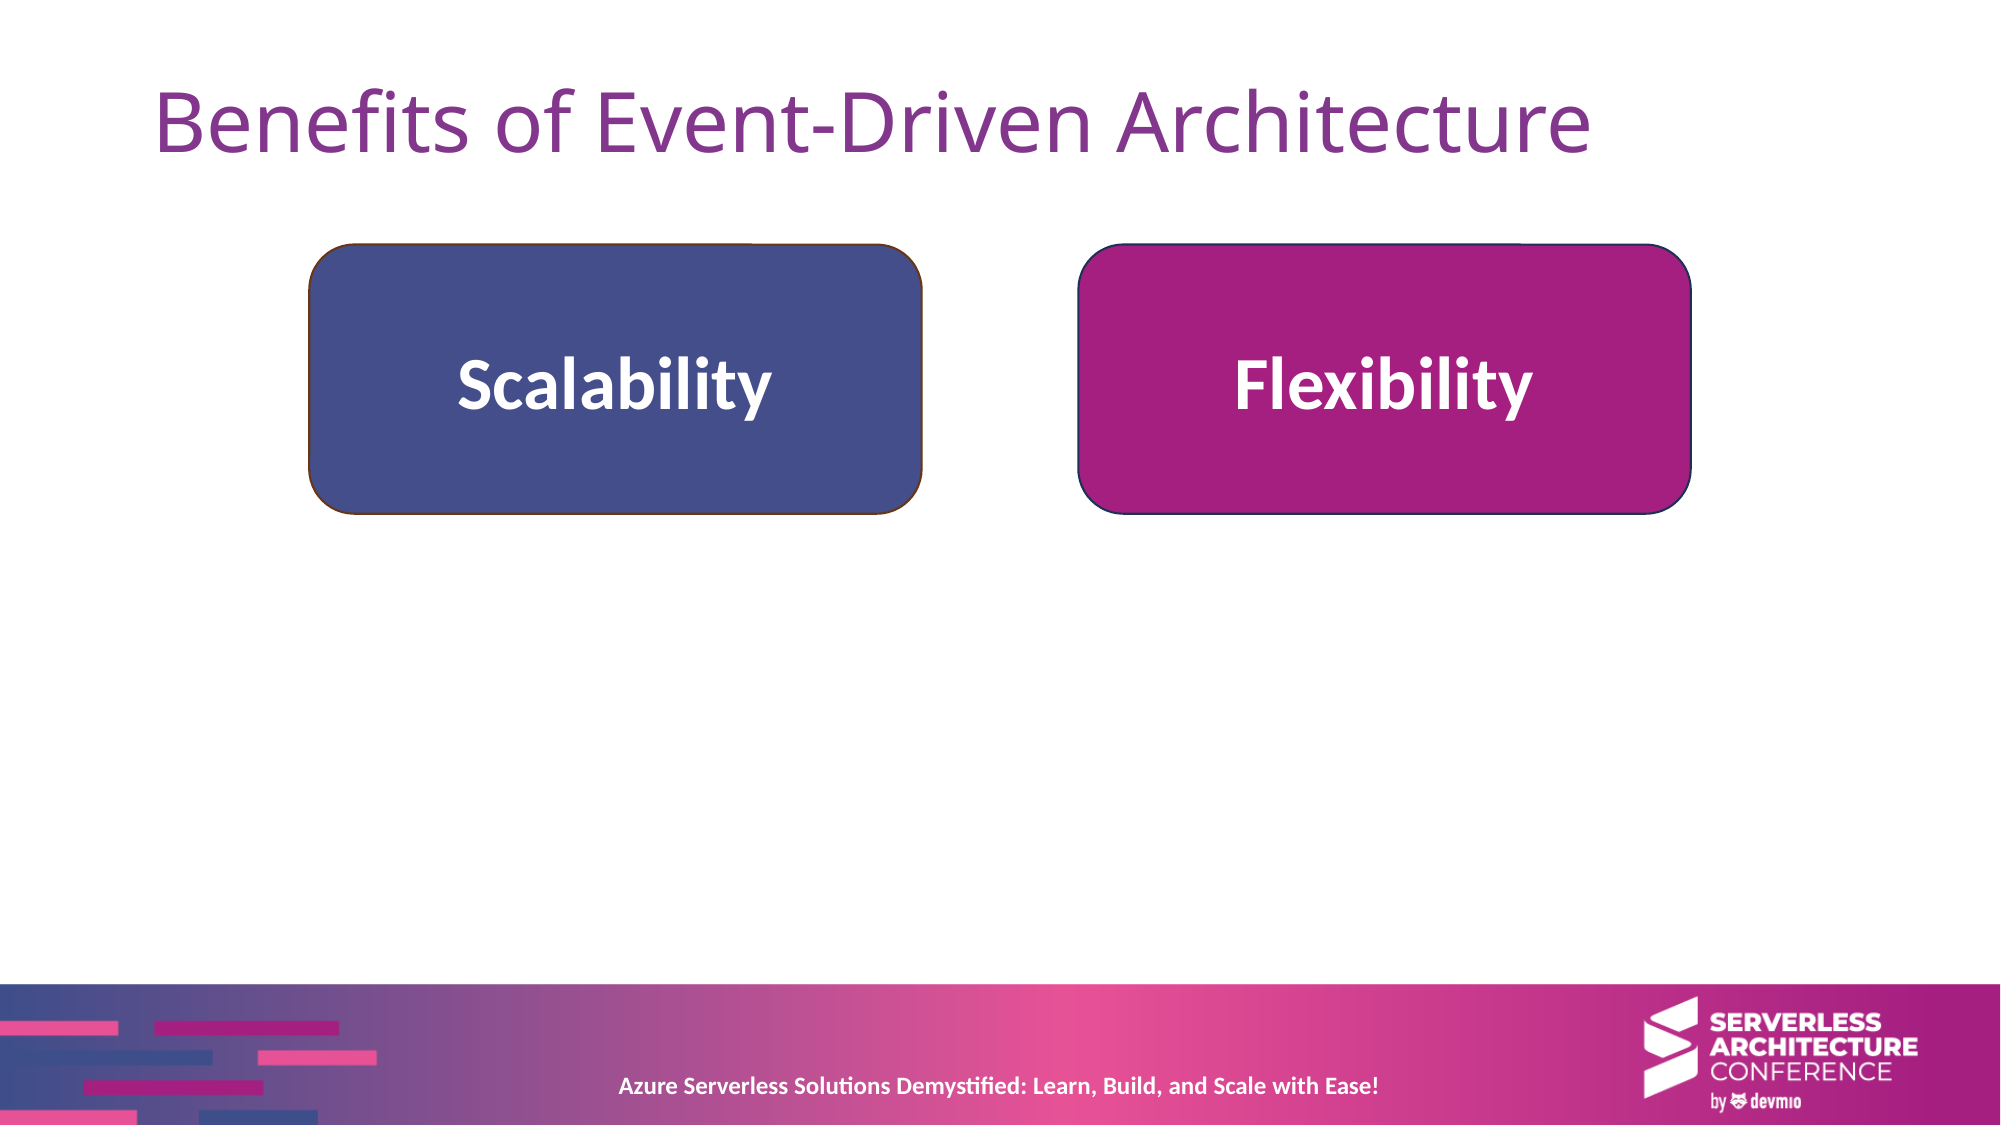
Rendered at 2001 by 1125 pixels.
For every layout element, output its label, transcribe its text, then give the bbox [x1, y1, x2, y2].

text_box Scalability [308, 243, 923, 515]
title Benefits of Event-Driven Architecture [137, 17, 1863, 235]
text_box Flexibility [1077, 243, 1692, 515]
picture [0, 0, 2001, 1125]
